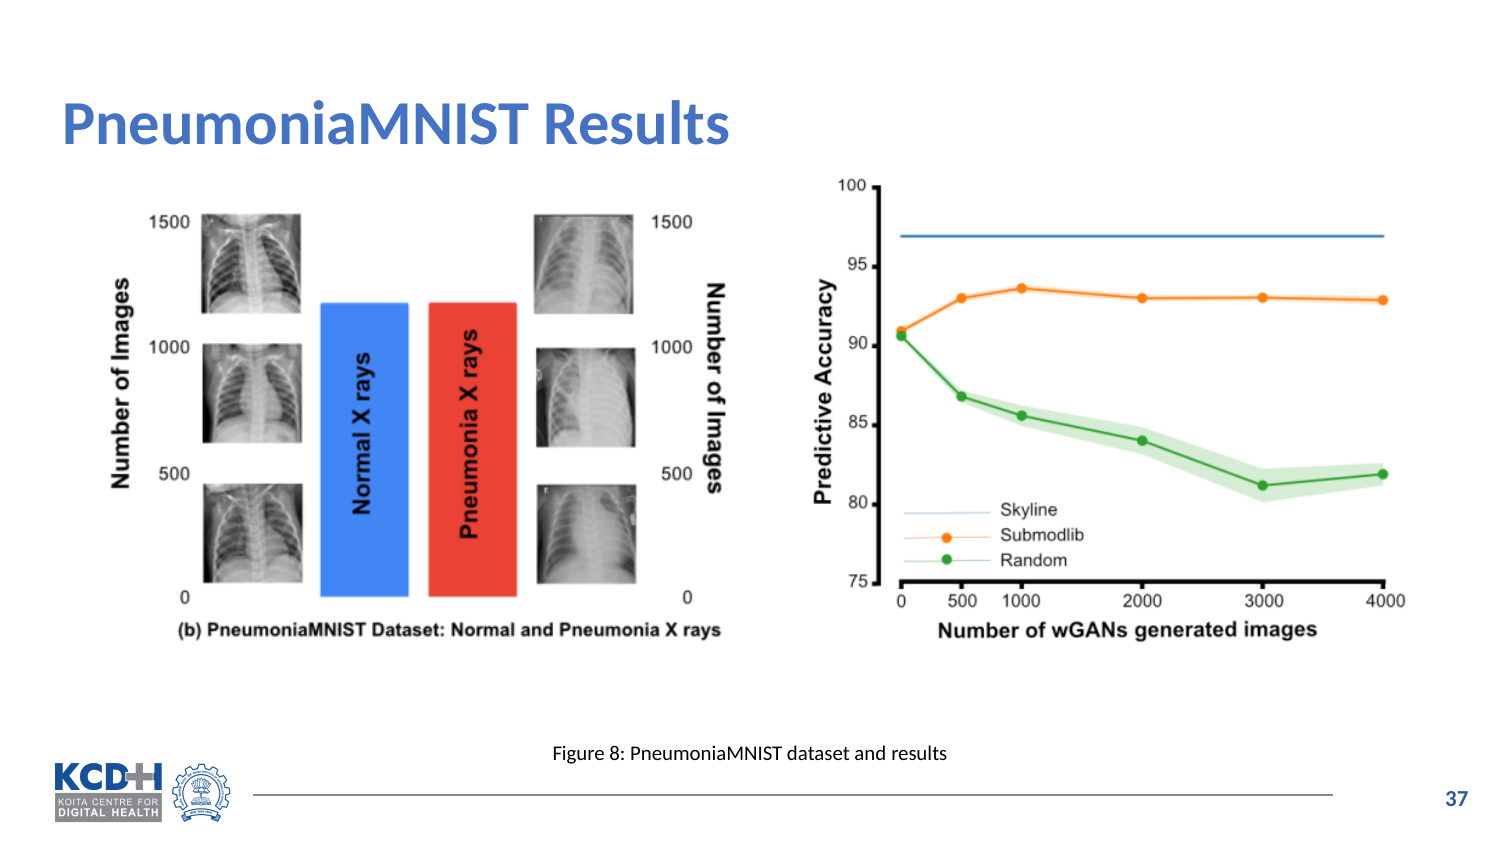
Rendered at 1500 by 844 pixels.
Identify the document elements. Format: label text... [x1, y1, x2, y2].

picture [55, 763, 236, 823]
picture [93, 189, 757, 655]
slide_number ‹#› [1389, 764, 1480, 830]
picture [812, 166, 1413, 645]
title PneumoniaMNIST Results [51, 72, 1449, 167]
text_box Figure 8: PneumoniaMNIST dataset and results [413, 726, 1087, 777]
